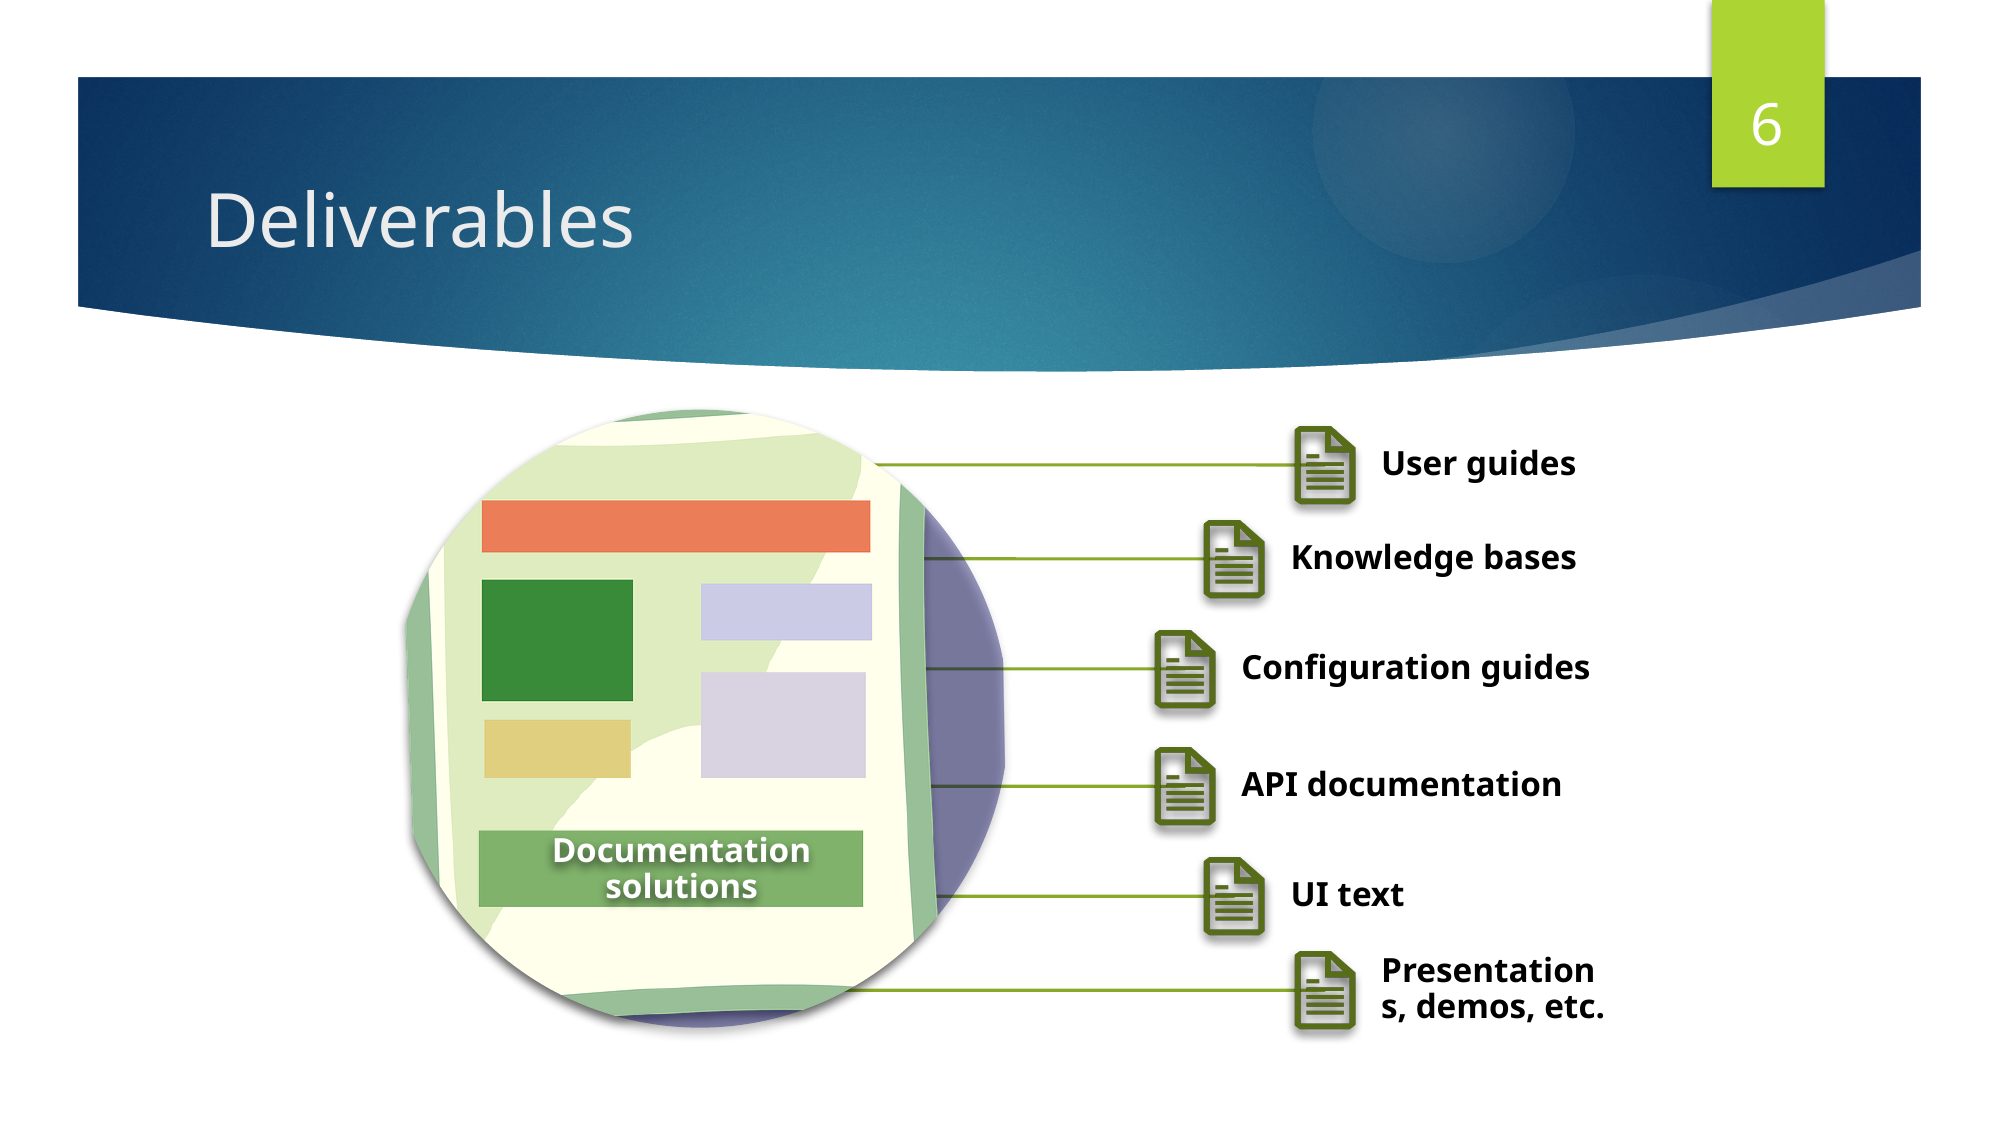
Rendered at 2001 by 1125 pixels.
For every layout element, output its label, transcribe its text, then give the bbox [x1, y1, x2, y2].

slide_number 6 [1698, 48, 1836, 175]
title Deliverables [189, 159, 1627, 276]
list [390, 394, 1627, 1061]
